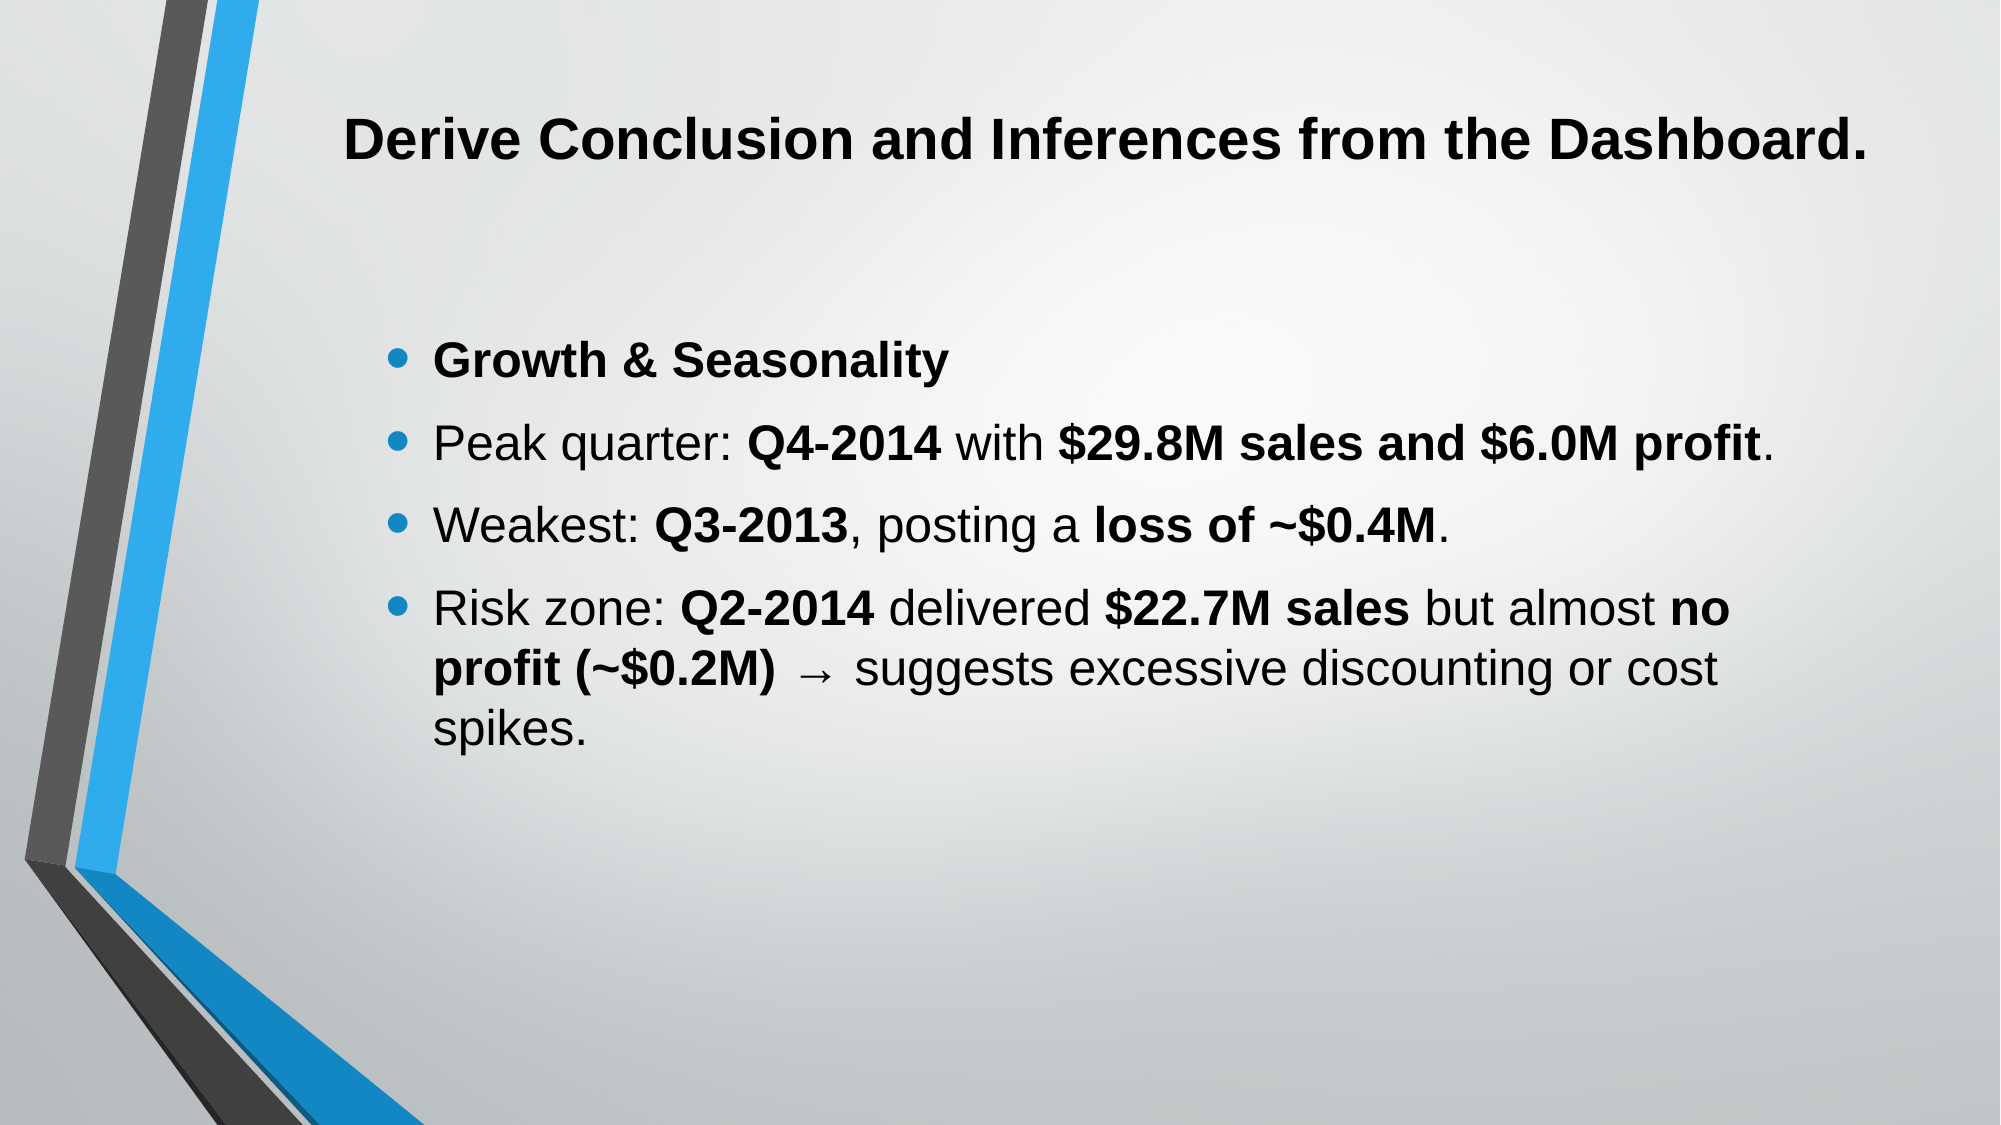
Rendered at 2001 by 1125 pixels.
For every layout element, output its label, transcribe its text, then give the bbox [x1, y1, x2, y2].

list Growth & Seasonality Peak quarter: Q4-2014 with $29.8M sales and $6.0M profit. Weakest: Q3-2013, posting a loss of ~$0.4M. Risk zone: Q2-2014 delivered $22.7M sales but almost no profit (~$0.2M) → suggests excessive discounting or cost spikes. [370, 198, 1887, 967]
title Derive Conclusion and Inferences from the Dashboard. [269, 36, 1944, 238]
